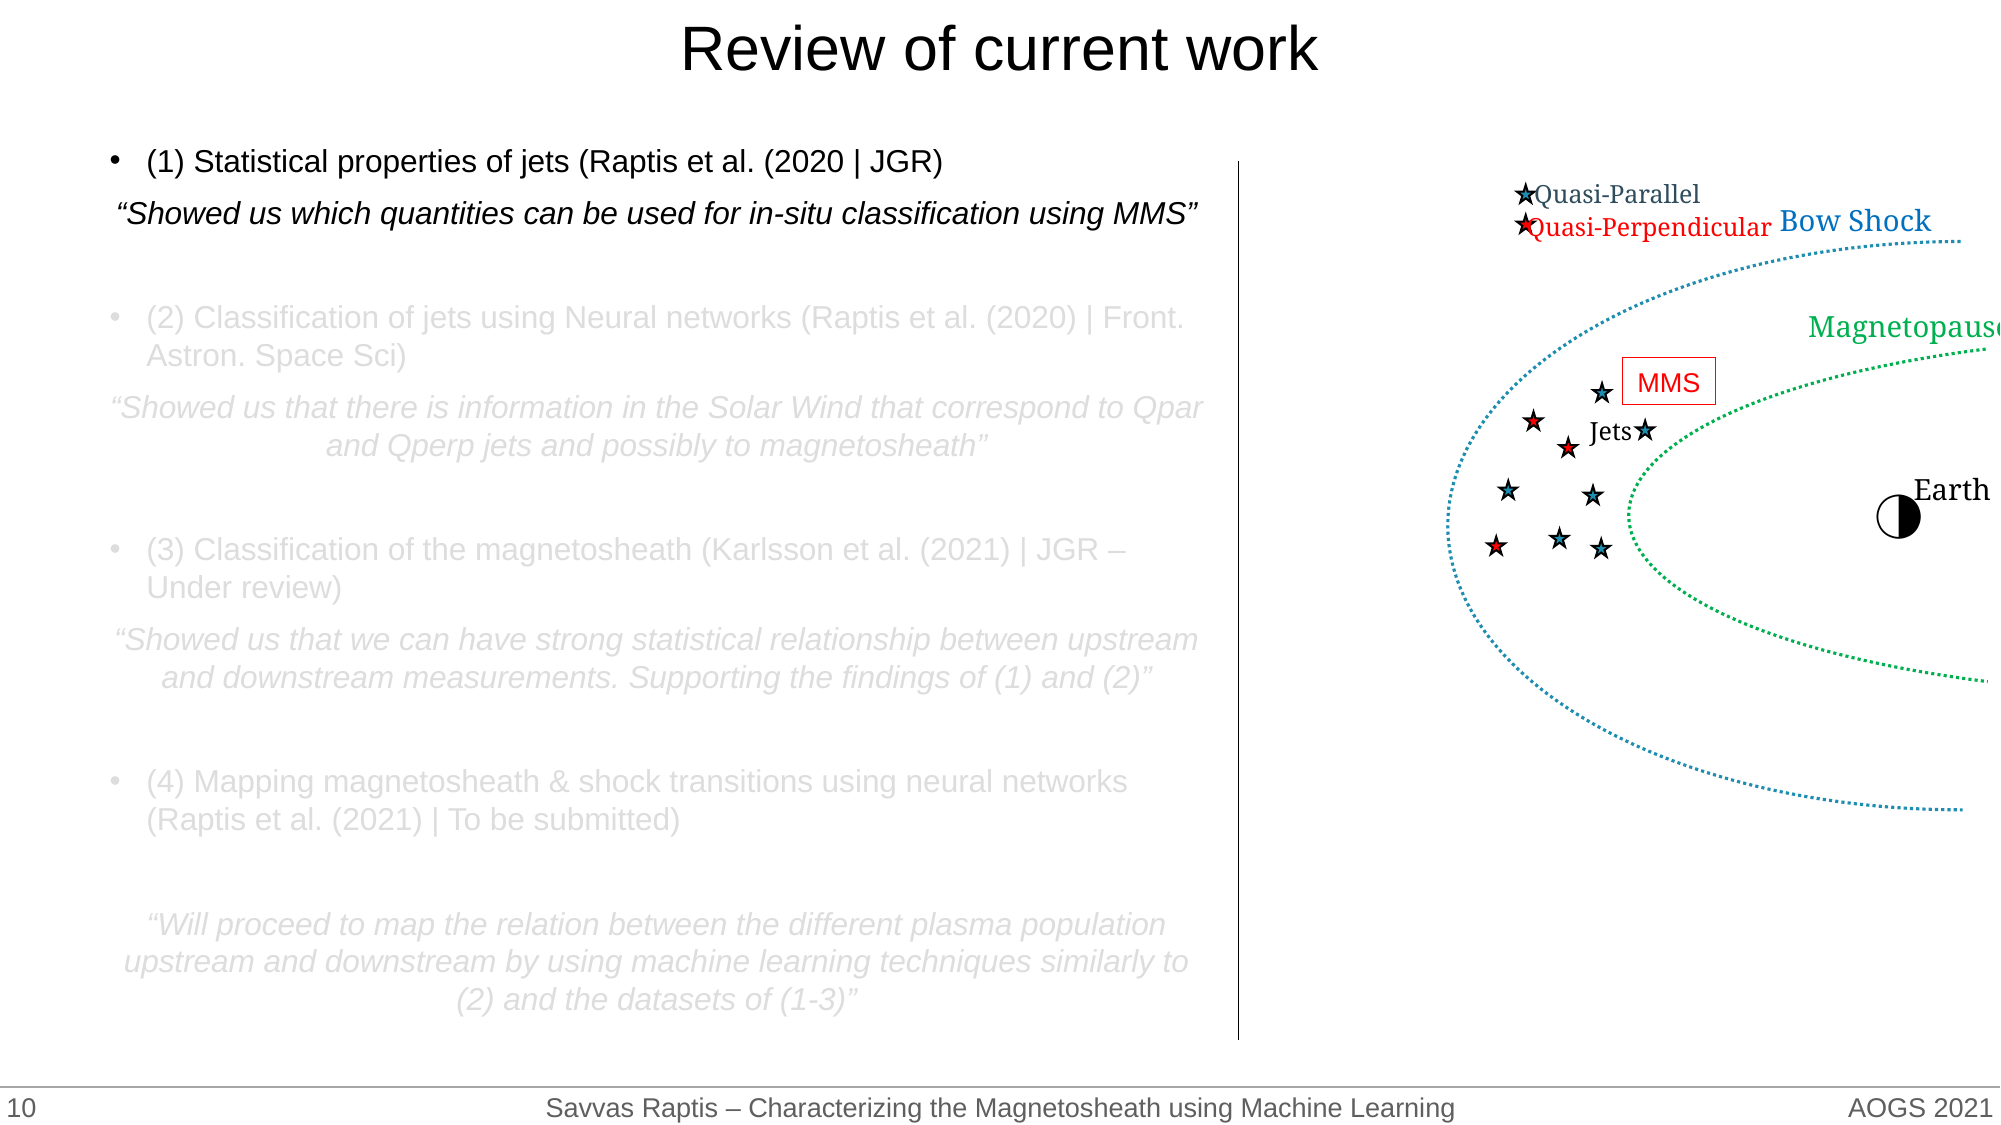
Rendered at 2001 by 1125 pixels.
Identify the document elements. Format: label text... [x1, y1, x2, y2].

text_box Magnetopause [1793, 300, 2000, 351]
list (1) Statistical properties of jets (Raptis et al. (2020 | JGR) “Showed us which quantities can be used for in-situ classification using MMS” (2) Classification of jets using Neural networks (Raptis et al. (2020) | Front. Astron. Space Sci) “Showed us that there is information in the Solar Wind that correspond to Qpar and Qperp jets and possibly to magnetosheath” (3) Classification of the magnetosheath (Karlsson et al. (2021) | JGR – Under review) “Showed us that we can have strong statistical relationship between upstream and downstream measurements. Supporting the findings of (1) and (2)” (4) Mapping magnetosheath & shock transitions using neural networks (Raptis et al. (2021) | To be submitted) “Will proceed to map the relation between the different plasma population upstream and downstream by using machine learning techniques similarly to (2) and the datasets of (1-3)” [94, 133, 1219, 1084]
text_box [1556, 434, 1576, 459]
text_box [1627, 351, 2000, 684]
text_box [1633, 417, 1657, 442]
title Review of current work [94, 7, 1906, 84]
text_box [1589, 535, 1613, 560]
text_box Bow Shock [1764, 195, 1947, 246]
text_box [1547, 525, 1572, 550]
text_box Quasi-Parallel [1519, 171, 1716, 203]
text_box [1447, 240, 1963, 811]
text_box Quasi-Perpendicular [1511, 203, 1788, 249]
picture [1870, 488, 1927, 545]
text_box [1484, 533, 1508, 557]
text_box [1521, 408, 1546, 432]
text_box MMS [1622, 357, 1716, 405]
text_box [1590, 379, 1614, 404]
text_box [1496, 477, 1521, 502]
text_box [1581, 482, 1605, 507]
text_box Earth [1898, 463, 2000, 514]
text_box Jets [1574, 408, 1647, 453]
